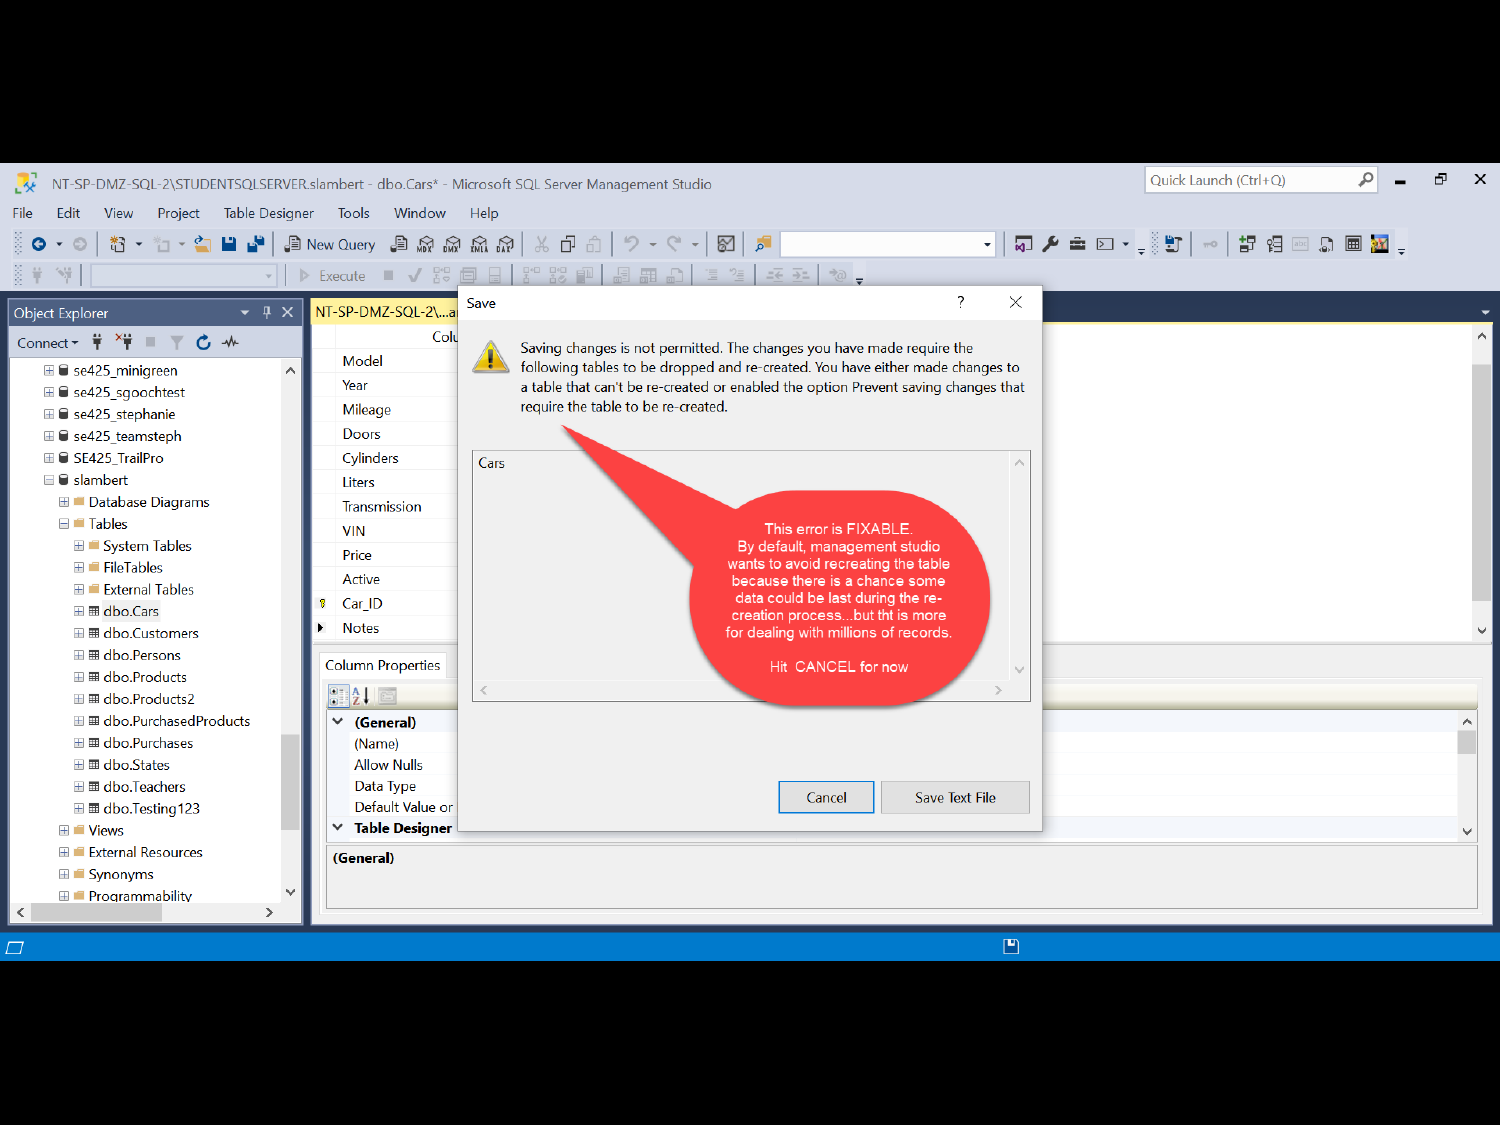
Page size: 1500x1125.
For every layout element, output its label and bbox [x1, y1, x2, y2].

picture [0, 163, 1500, 961]
